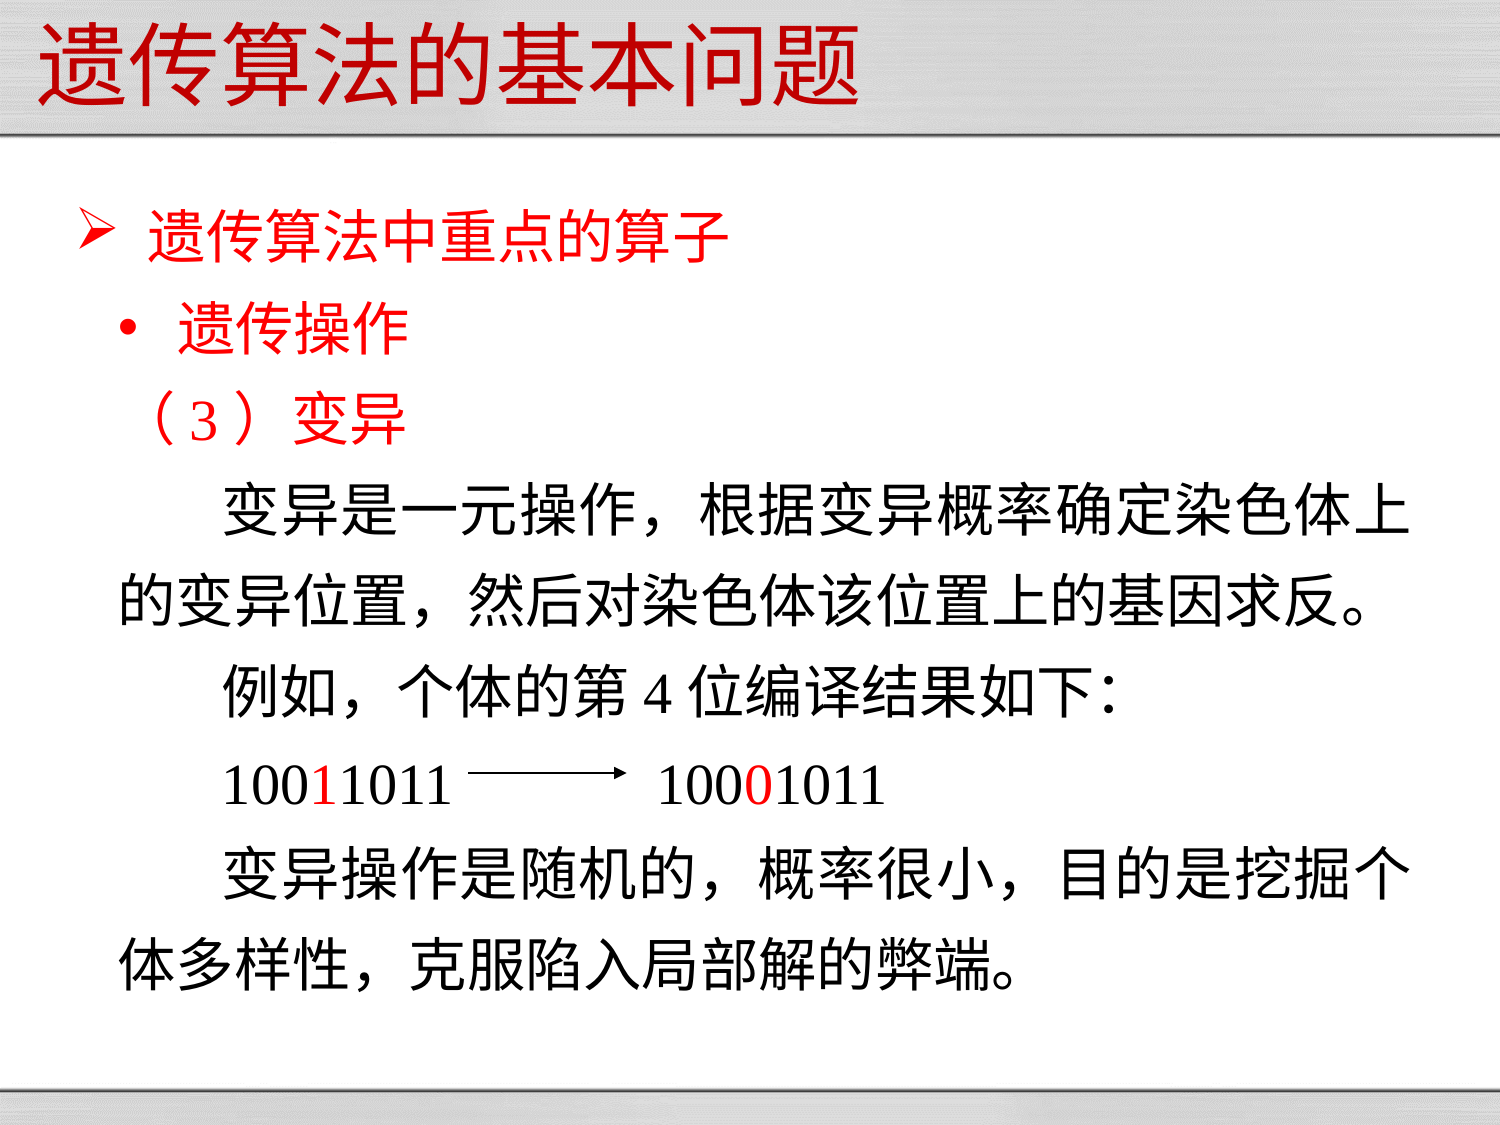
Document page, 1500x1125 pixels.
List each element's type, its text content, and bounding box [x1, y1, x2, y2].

title 遗传算法的基本问题 [25, 11, 1469, 130]
text_box 遗传算法中重点的算子 遗传操作 （3）变异 变异是一元操作，根据变异概率确定染色体上的变异位置，然后对染色体该位置上的基因求反。 例如，个体的第4位编译结果如下： 10011011 10001011 变异操作是随机的，概率很小，目的是挖掘个体多样性，克服陷入局部解的弊端。 [59, 172, 1427, 1006]
picture [0, 0, 1500, 1125]
